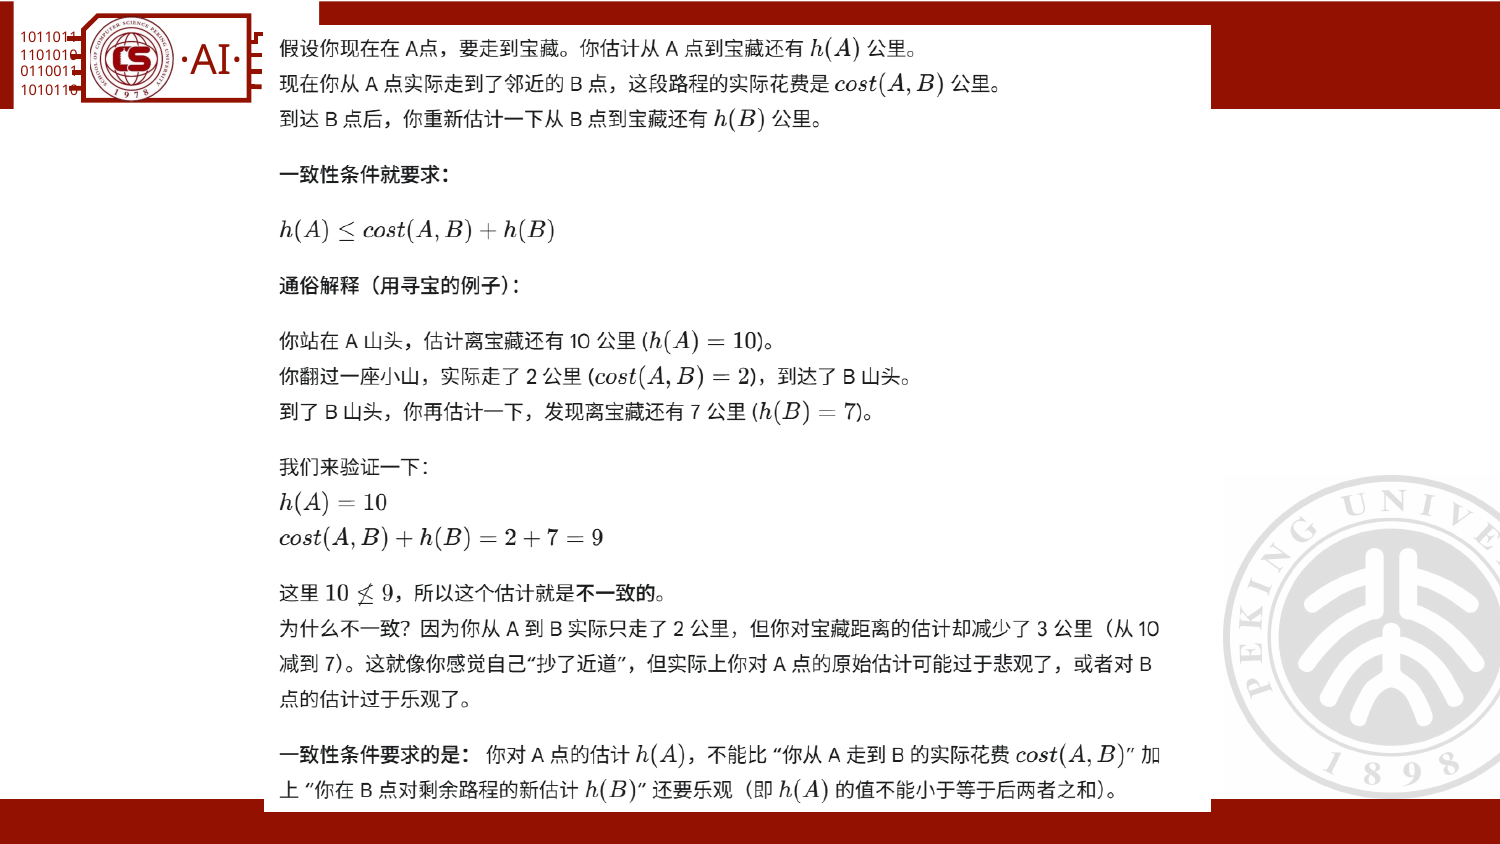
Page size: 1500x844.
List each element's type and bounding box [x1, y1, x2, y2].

picture [264, 25, 1211, 812]
picture [88, 15, 175, 103]
